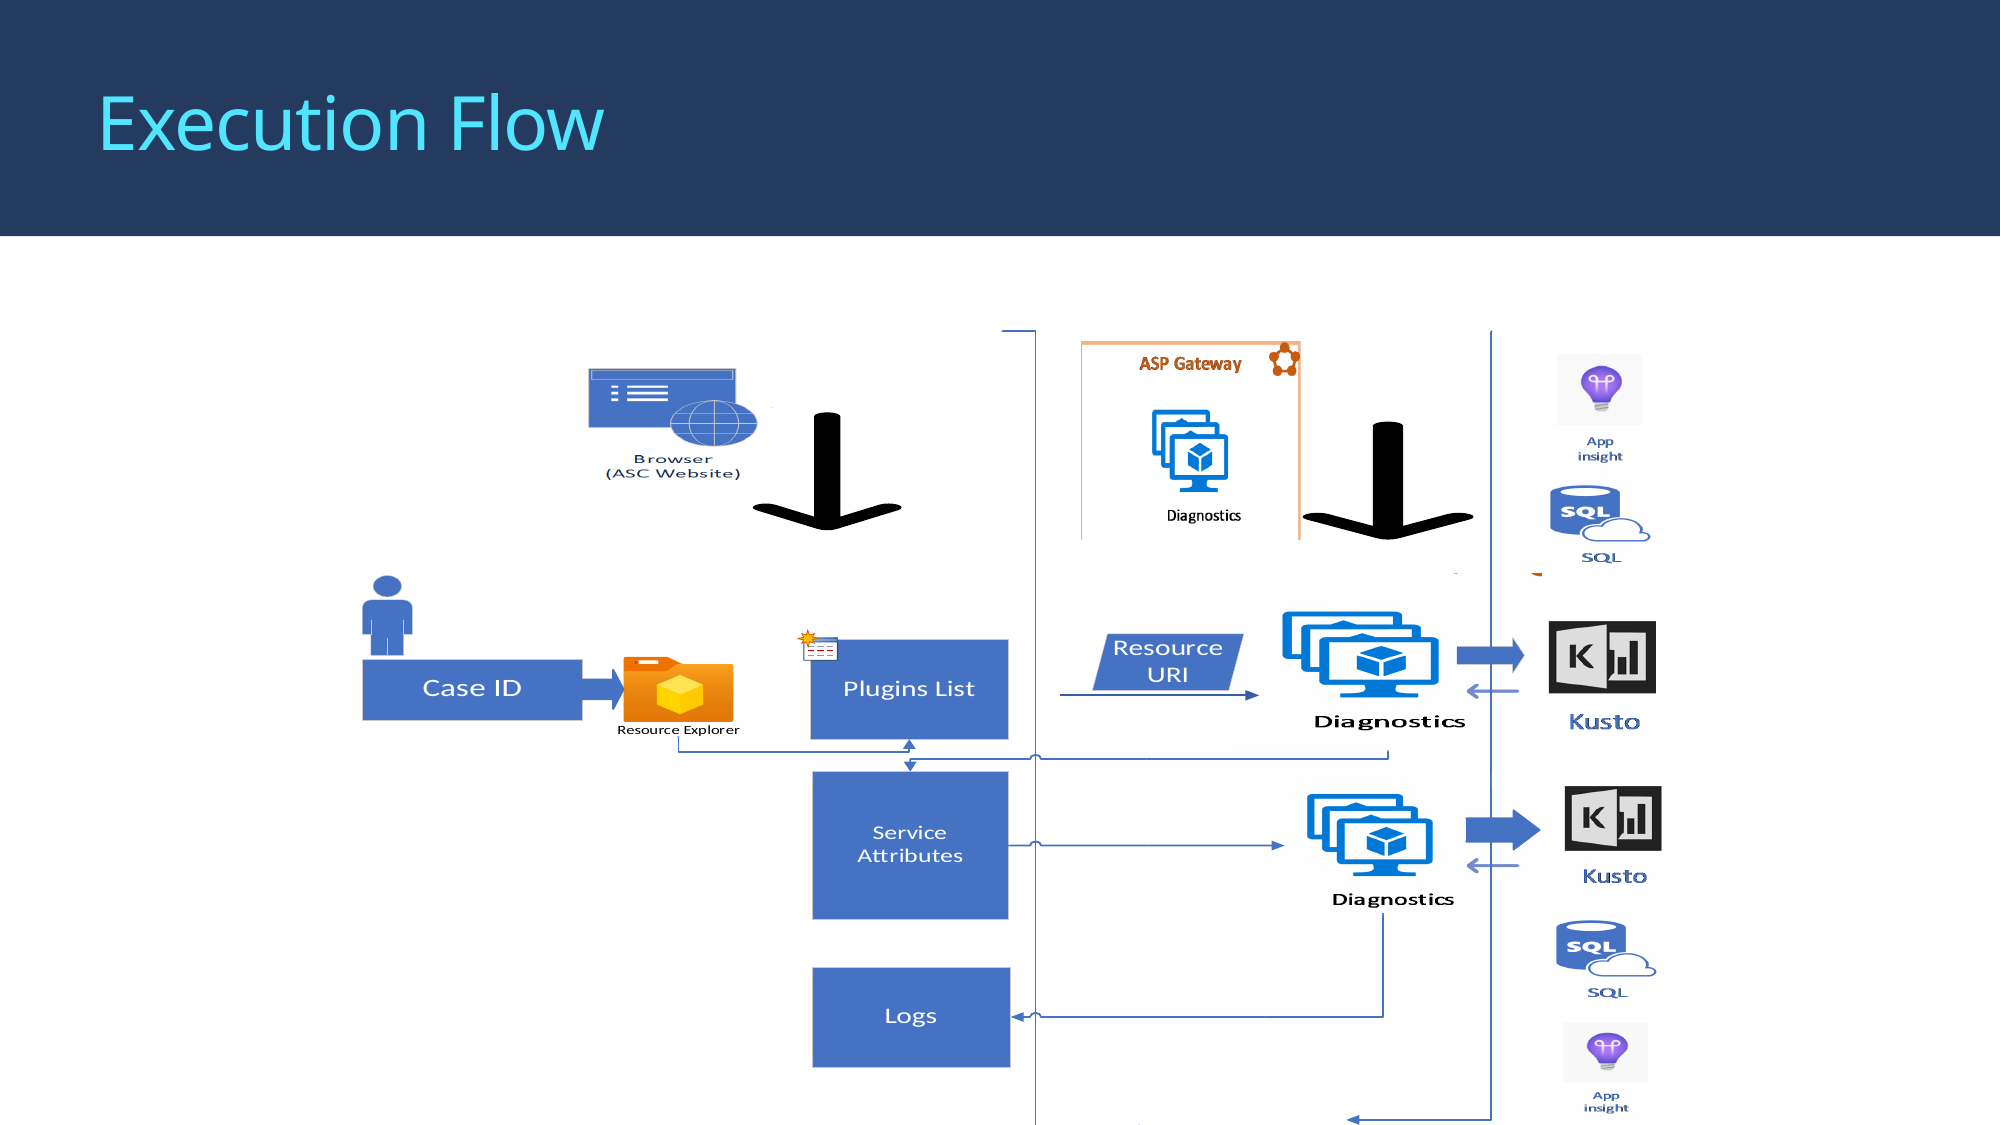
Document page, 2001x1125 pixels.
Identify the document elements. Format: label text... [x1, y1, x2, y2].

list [348, 317, 1701, 1125]
title Execution Flow [96, 75, 1904, 166]
